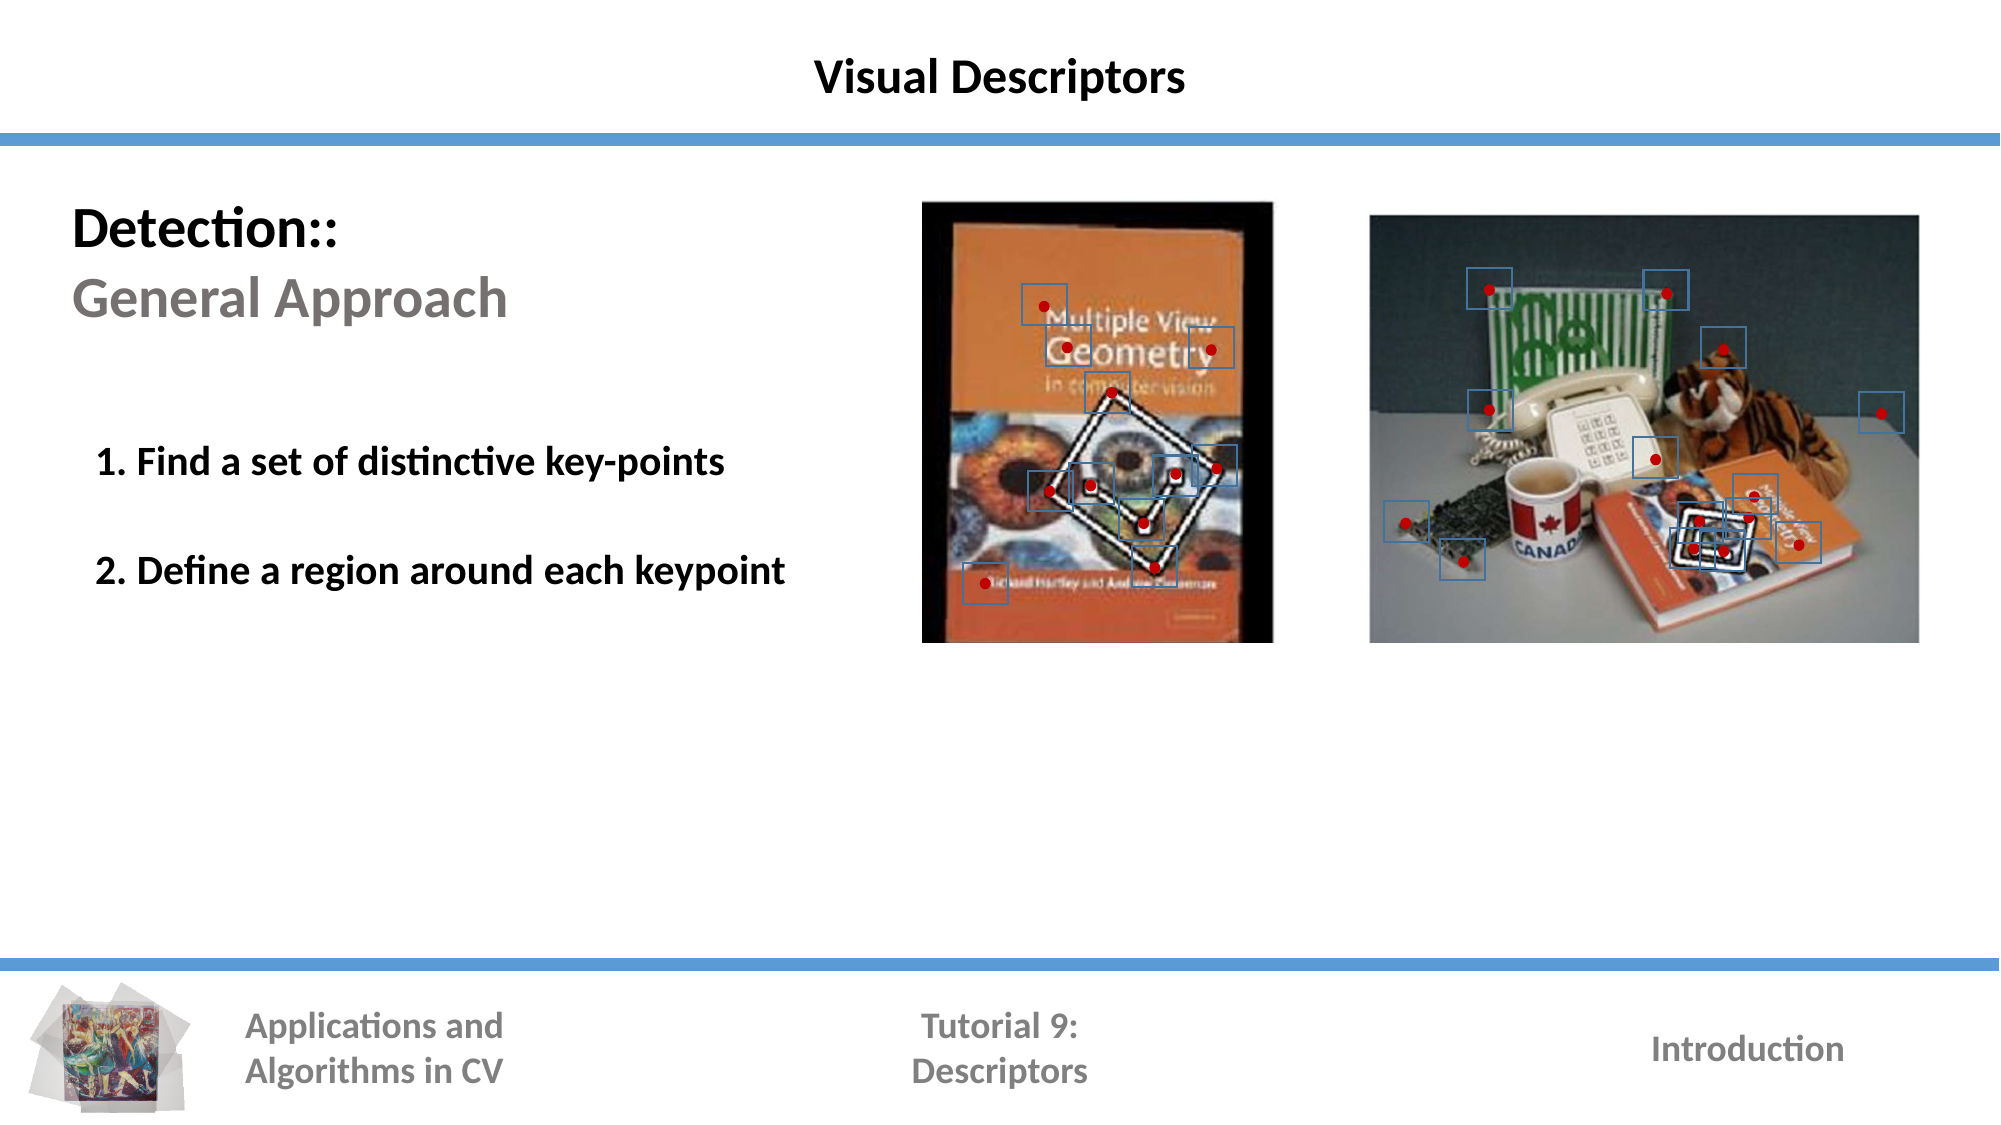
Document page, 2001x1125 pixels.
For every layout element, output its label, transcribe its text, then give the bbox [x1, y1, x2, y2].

text_box Introduction [1598, 1016, 1898, 1077]
text_box 2. Define a region around each keypoint [80, 535, 810, 601]
text_box Visual Descriptors [750, 35, 1250, 111]
picture [921, 198, 1921, 643]
text_box 1. Find a set of distinctive key-points [80, 426, 743, 492]
text_box Tutorial 9: Descriptors [712, 993, 1287, 1099]
text_box Detection:: General Approach [57, 181, 557, 336]
text_box Applications and Algorithms in CV [230, 993, 529, 1099]
picture [28, 979, 193, 1115]
